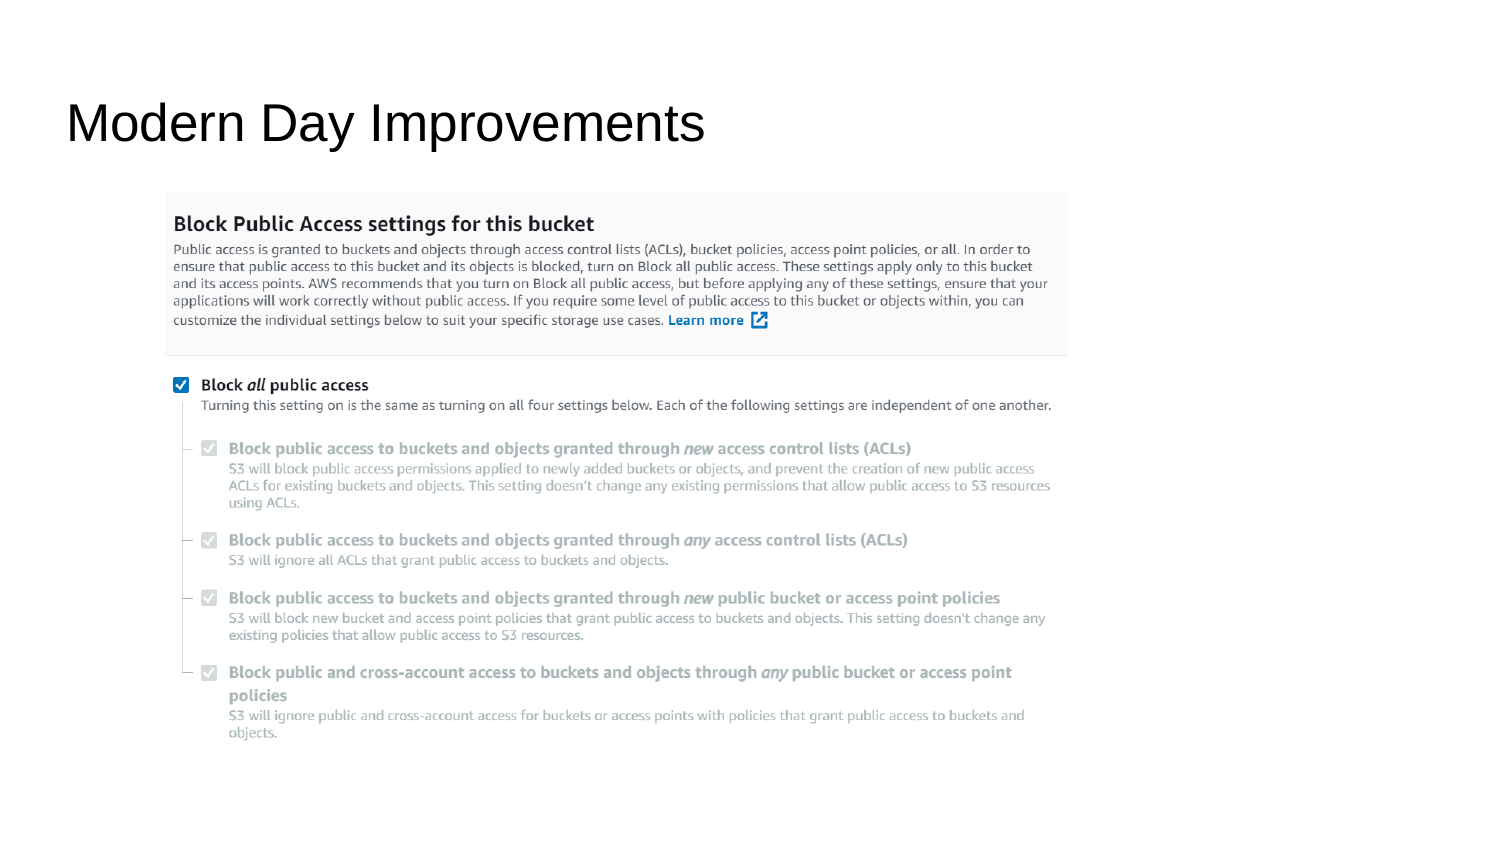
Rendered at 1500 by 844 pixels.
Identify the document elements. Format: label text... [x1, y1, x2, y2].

picture [164, 192, 1068, 761]
title Modern Day Improvements [51, 72, 1449, 167]
